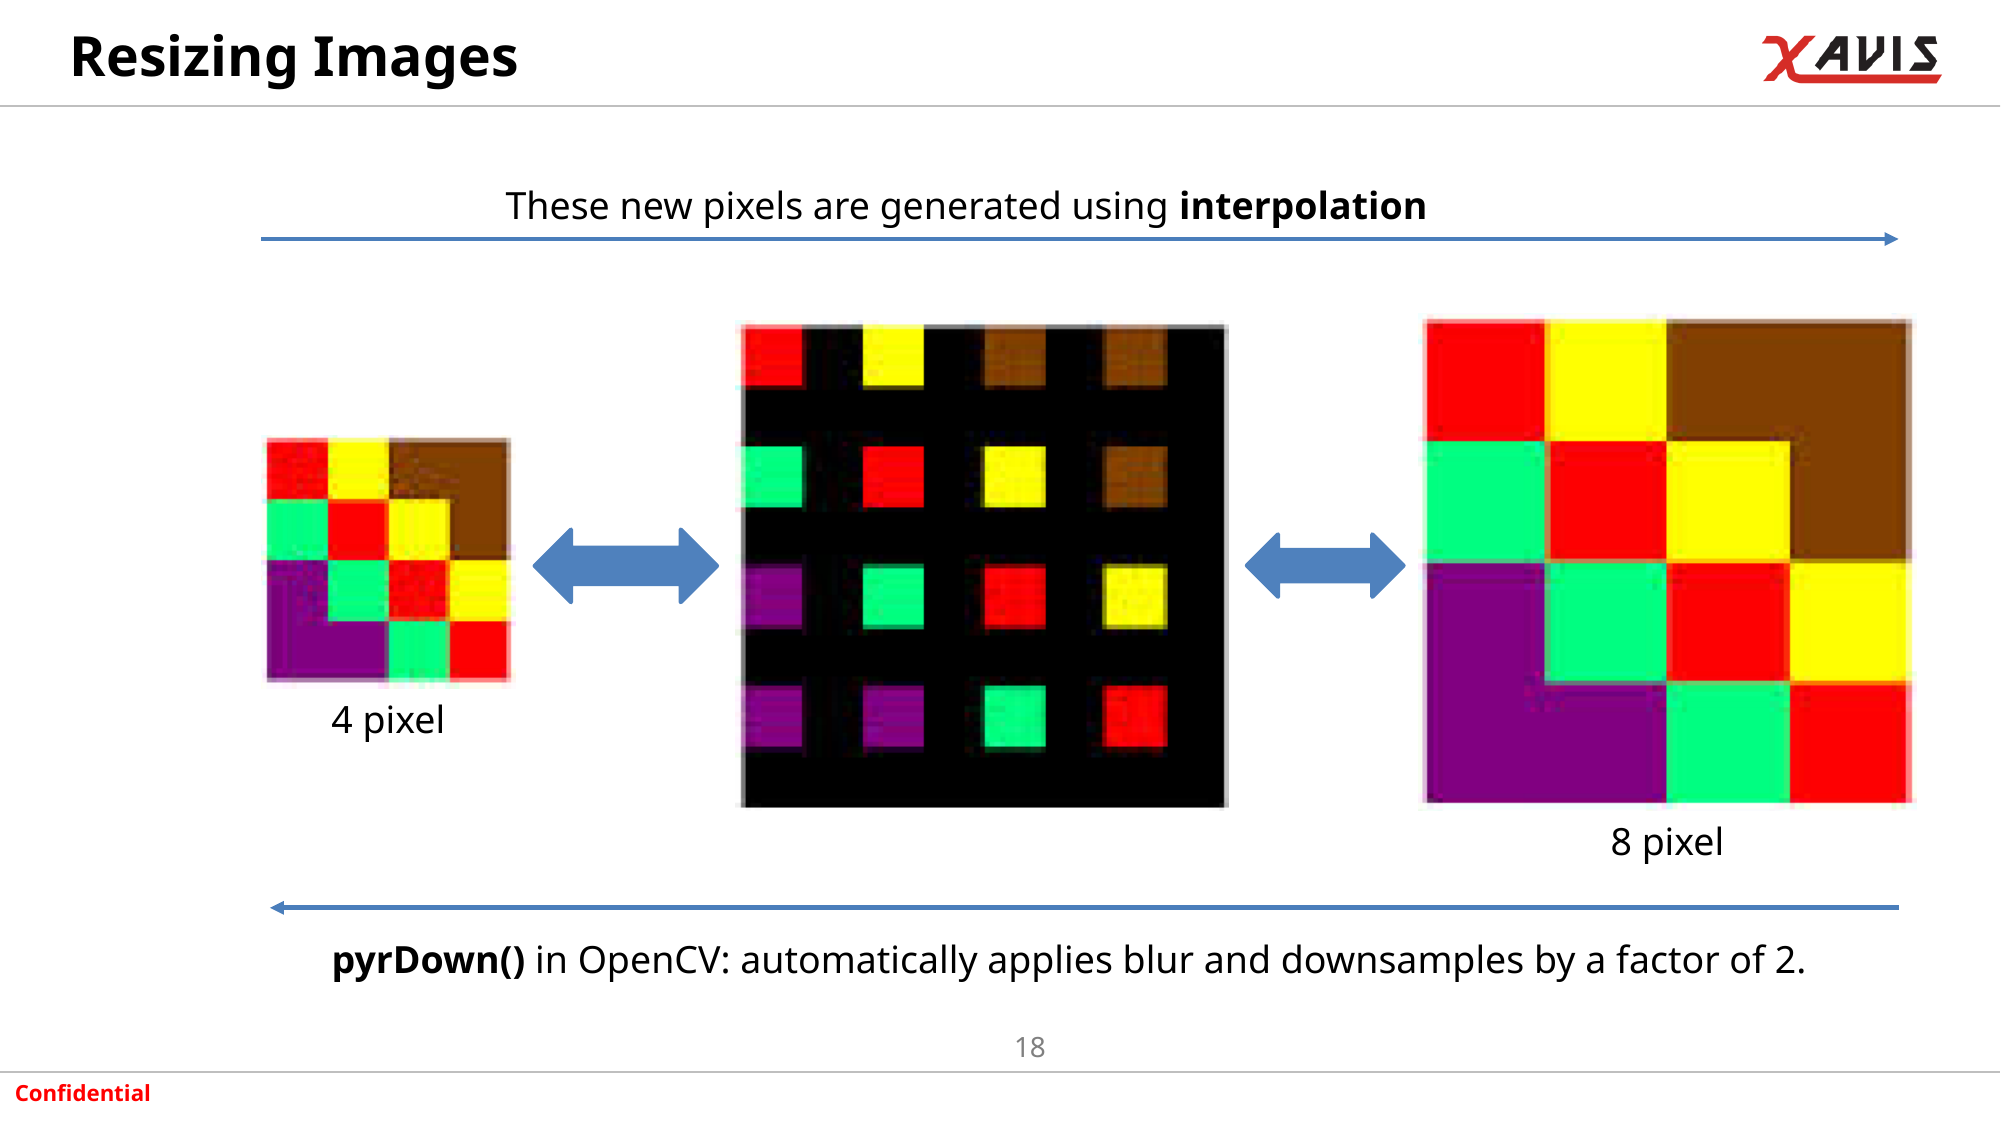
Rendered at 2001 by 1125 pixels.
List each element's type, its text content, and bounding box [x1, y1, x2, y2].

text_box [532, 527, 720, 605]
picture [260, 435, 516, 690]
picture [1418, 313, 1918, 812]
text_box These new pixels are generated using interpolation [236, 174, 1698, 235]
text_box [1244, 532, 1406, 599]
text_box pyrDown() in OpenCV: automatically applies blur and downsamples by a factor of 2. [316, 928, 1852, 989]
picture [734, 319, 1230, 812]
text_box 8 pixel [1595, 821, 1740, 871]
title Resizing Images [55, 23, 1270, 85]
picture [1756, 26, 1946, 89]
text_box 4 pixel [316, 699, 461, 749]
